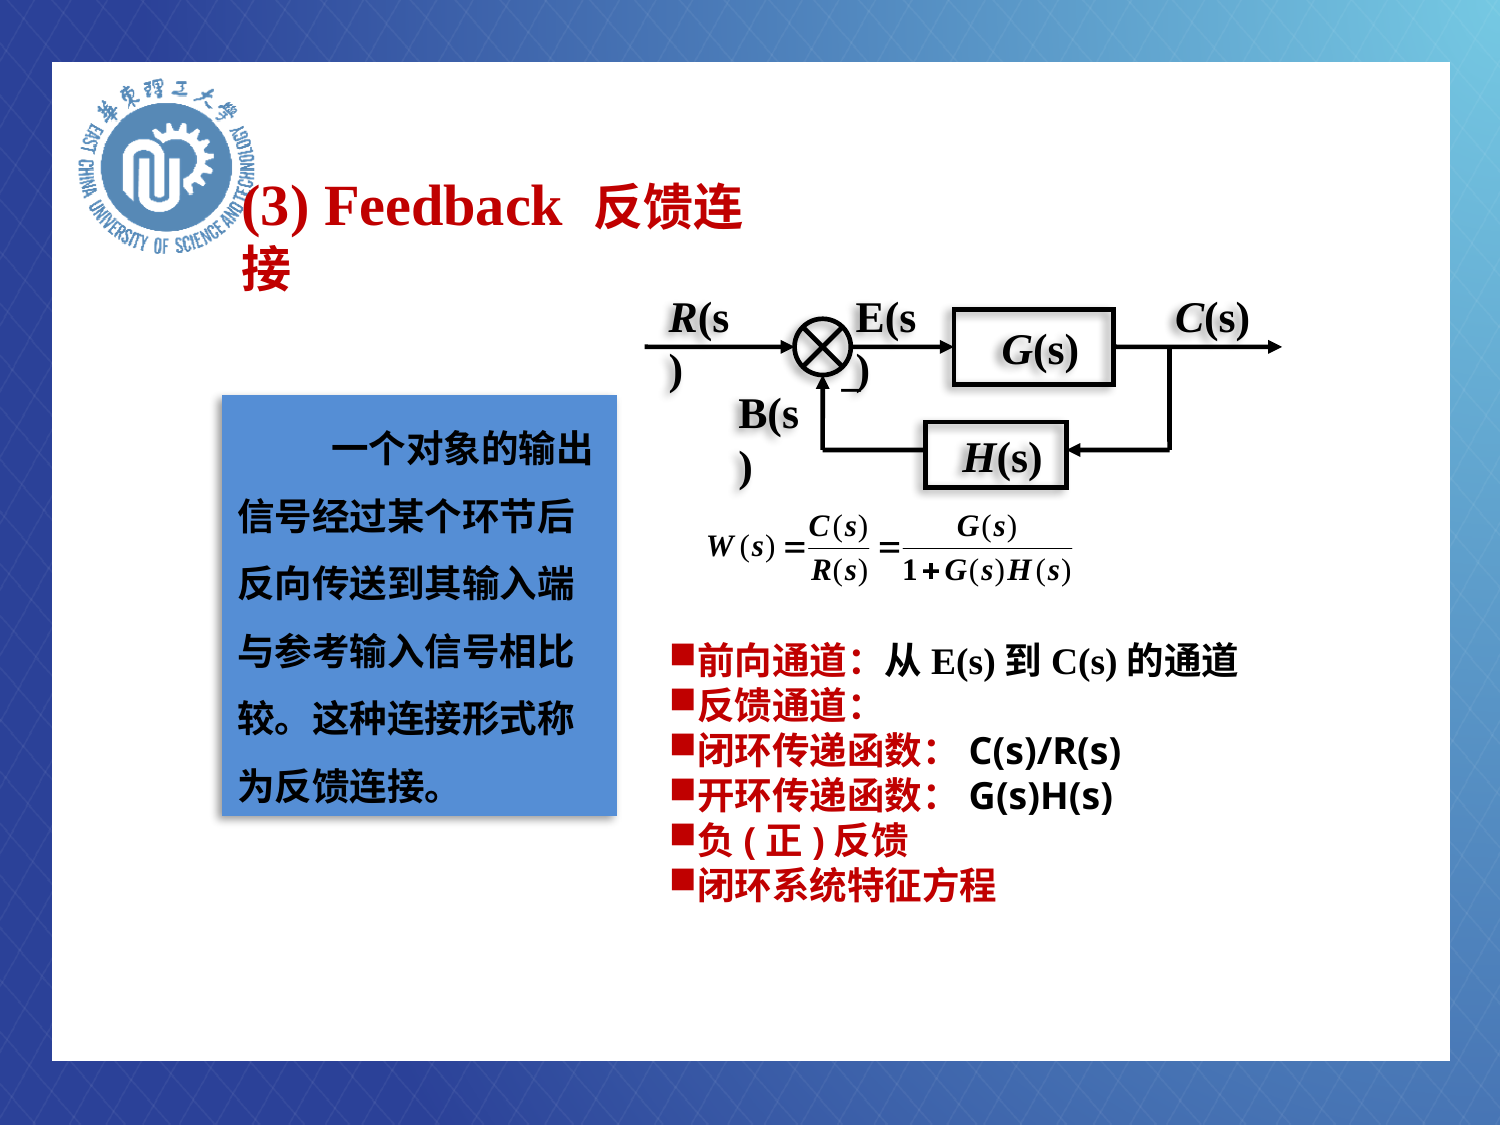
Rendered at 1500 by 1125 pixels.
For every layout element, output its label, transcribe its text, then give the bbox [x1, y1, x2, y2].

text_box 一个对象的输出信号经过某个环节后反向传送到其输入端与参考输入信号相比较。这种连接形式称为反馈连接。 [222, 395, 617, 816]
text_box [644, 281, 1283, 488]
picture [0, 0, 1500, 1125]
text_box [705, 509, 1077, 592]
text_box 前向通道：从E(s)到C(s)的通道 反馈通道： 闭环传递函数：C(s)/R(s) 开环传递函数：G(s)H(s) 负(正)反馈 闭环系统特征方程 [654, 630, 1254, 915]
title (3) Feedback 反馈连接 [229, 132, 799, 333]
